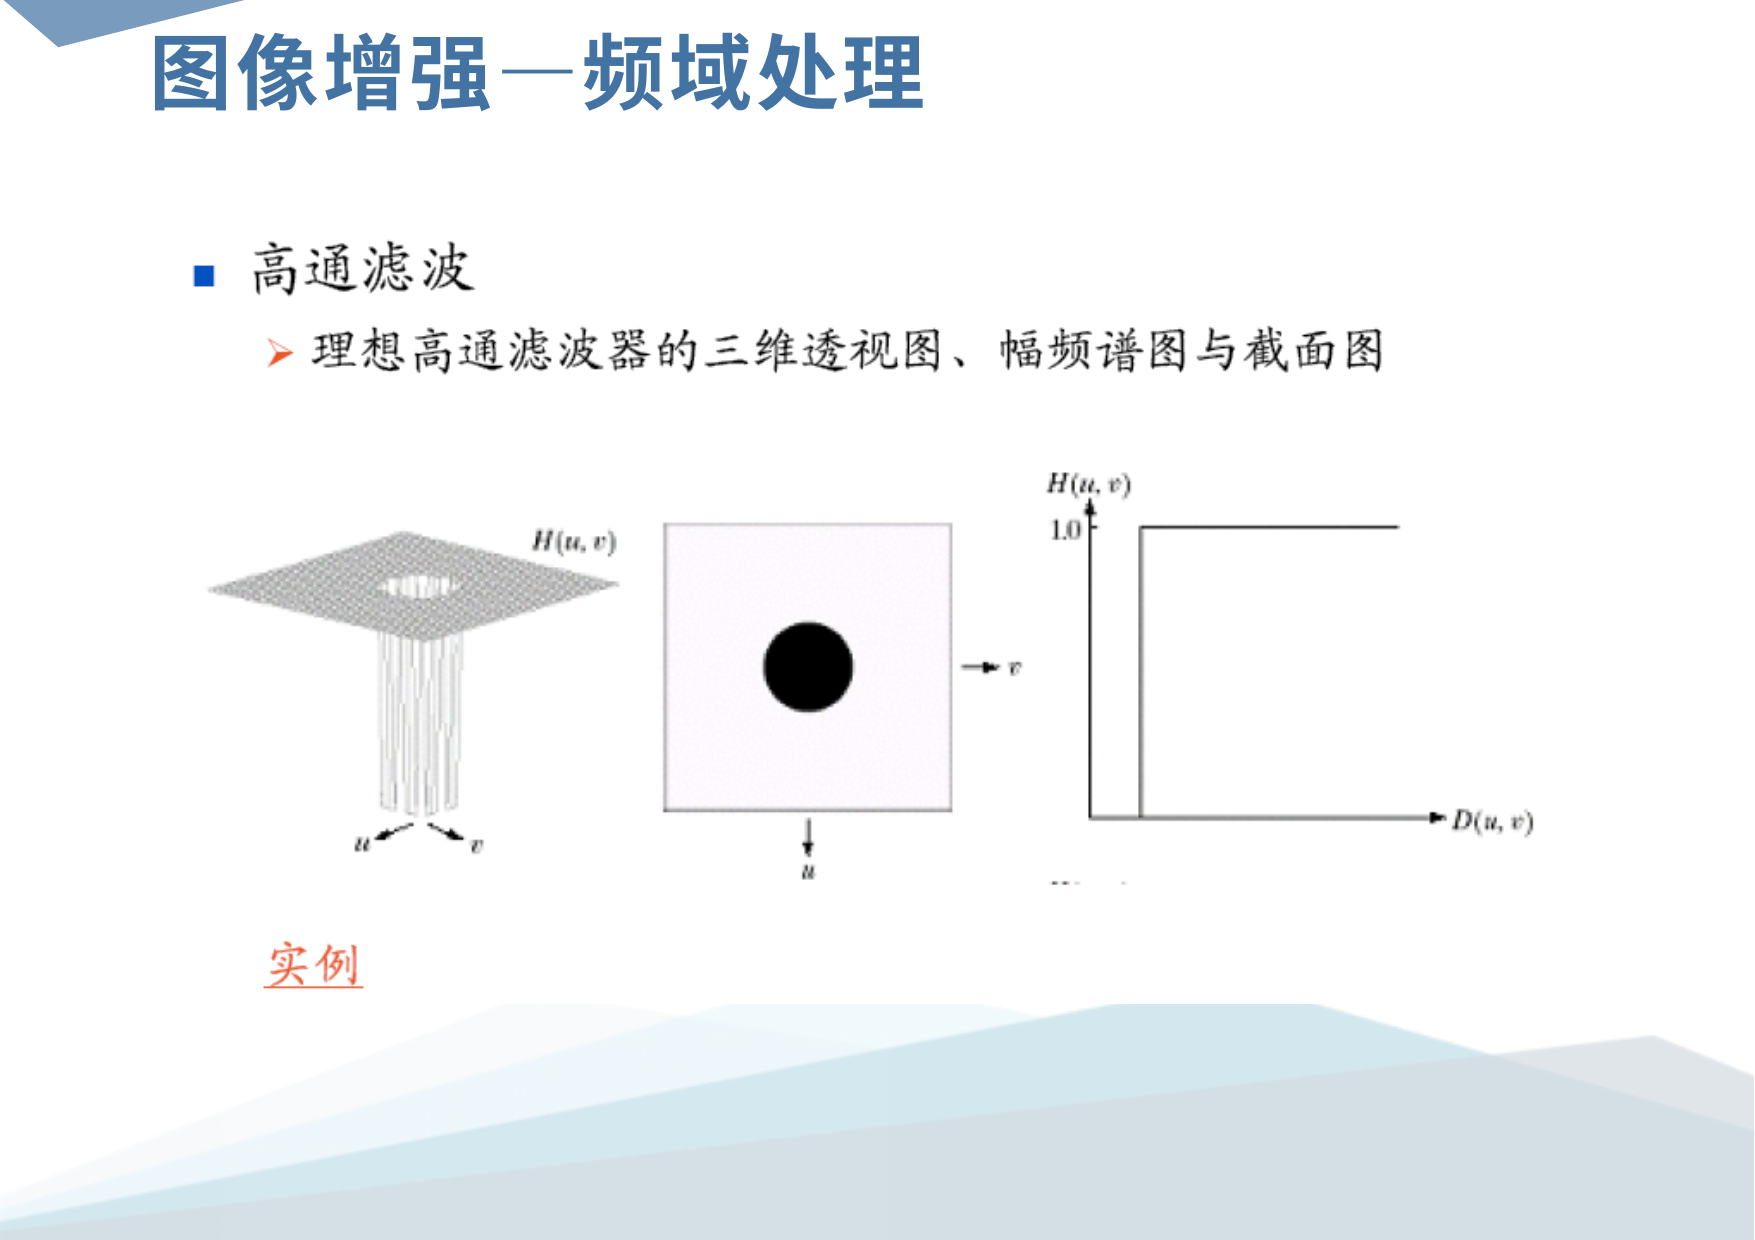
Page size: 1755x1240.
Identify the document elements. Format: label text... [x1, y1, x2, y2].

title 图像增强—频域处理 [133, 12, 1621, 142]
picture [0, 235, 1755, 1240]
text_box [3, 0, 245, 48]
